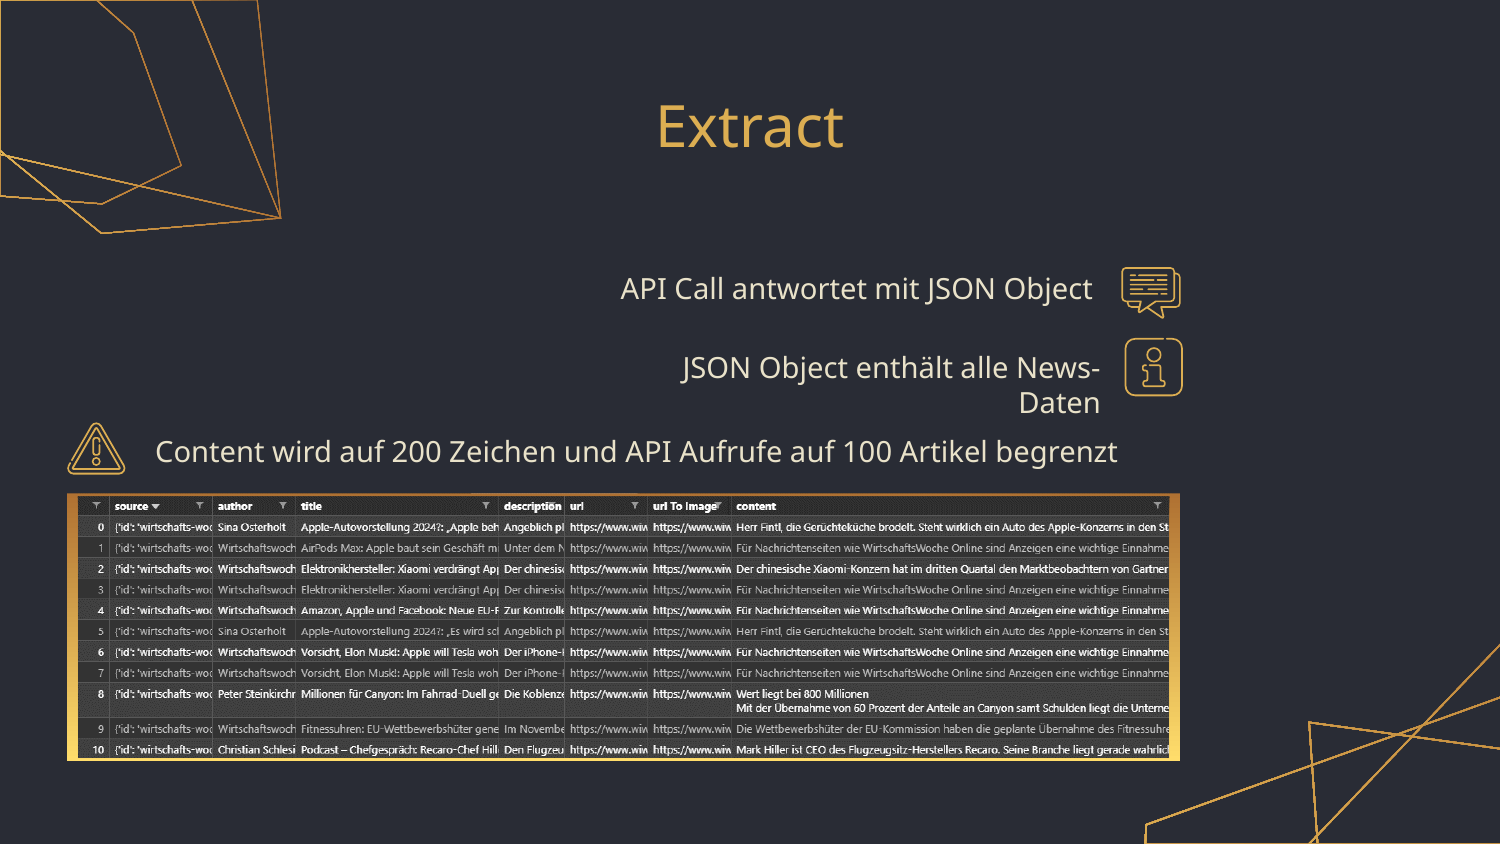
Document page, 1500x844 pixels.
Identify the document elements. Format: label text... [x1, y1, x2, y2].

text_box [66, 493, 75, 762]
text_box [1174, 493, 1181, 762]
title Extract [309, 88, 1191, 160]
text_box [1121, 266, 1181, 319]
text_box JSON Object enthält alle News-Daten [609, 334, 1116, 395]
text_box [1124, 337, 1184, 397]
picture [77, 493, 1173, 759]
text_box API Call antwortet mit JSON Object [601, 255, 1109, 316]
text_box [66, 422, 126, 475]
text_box Content wird auf 200 Zeichen und API Aufrufe auf 100 Artikel begrenzt [139, 418, 1184, 479]
